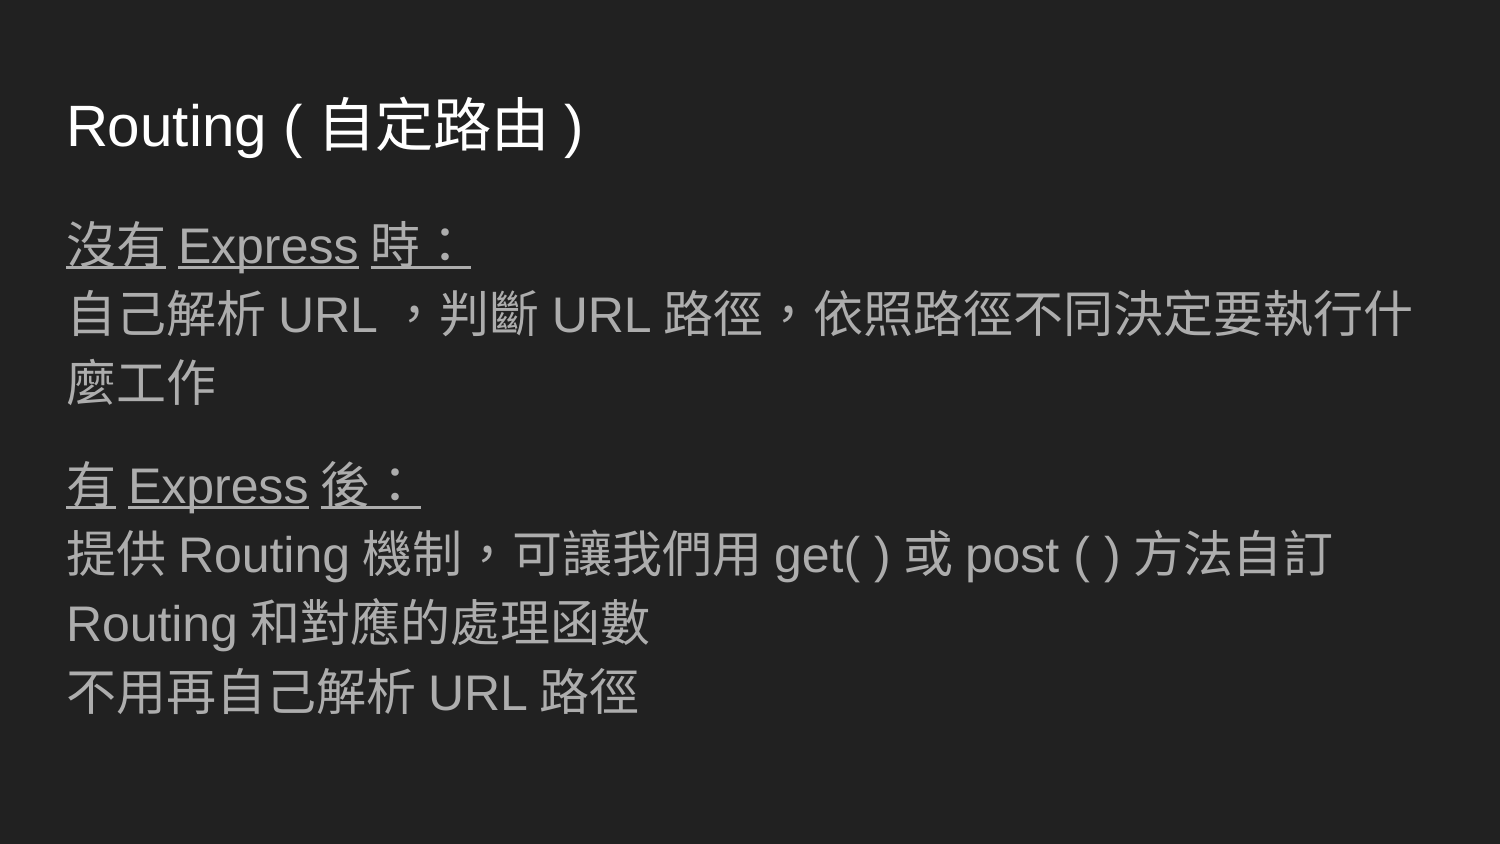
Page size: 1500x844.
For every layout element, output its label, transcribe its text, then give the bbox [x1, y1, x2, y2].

list 沒有Express時： 自己解析URL，判斷URL路徑，依照路徑不同決定要執行什麼工作 有Express後： 提供Routing機制，可讓我們用get( )或post ( )方法自訂Routing和對應的處理函數 不用再自己解析URL路徑 [51, 189, 1449, 750]
title Routing (自定路由) [51, 72, 1449, 167]
